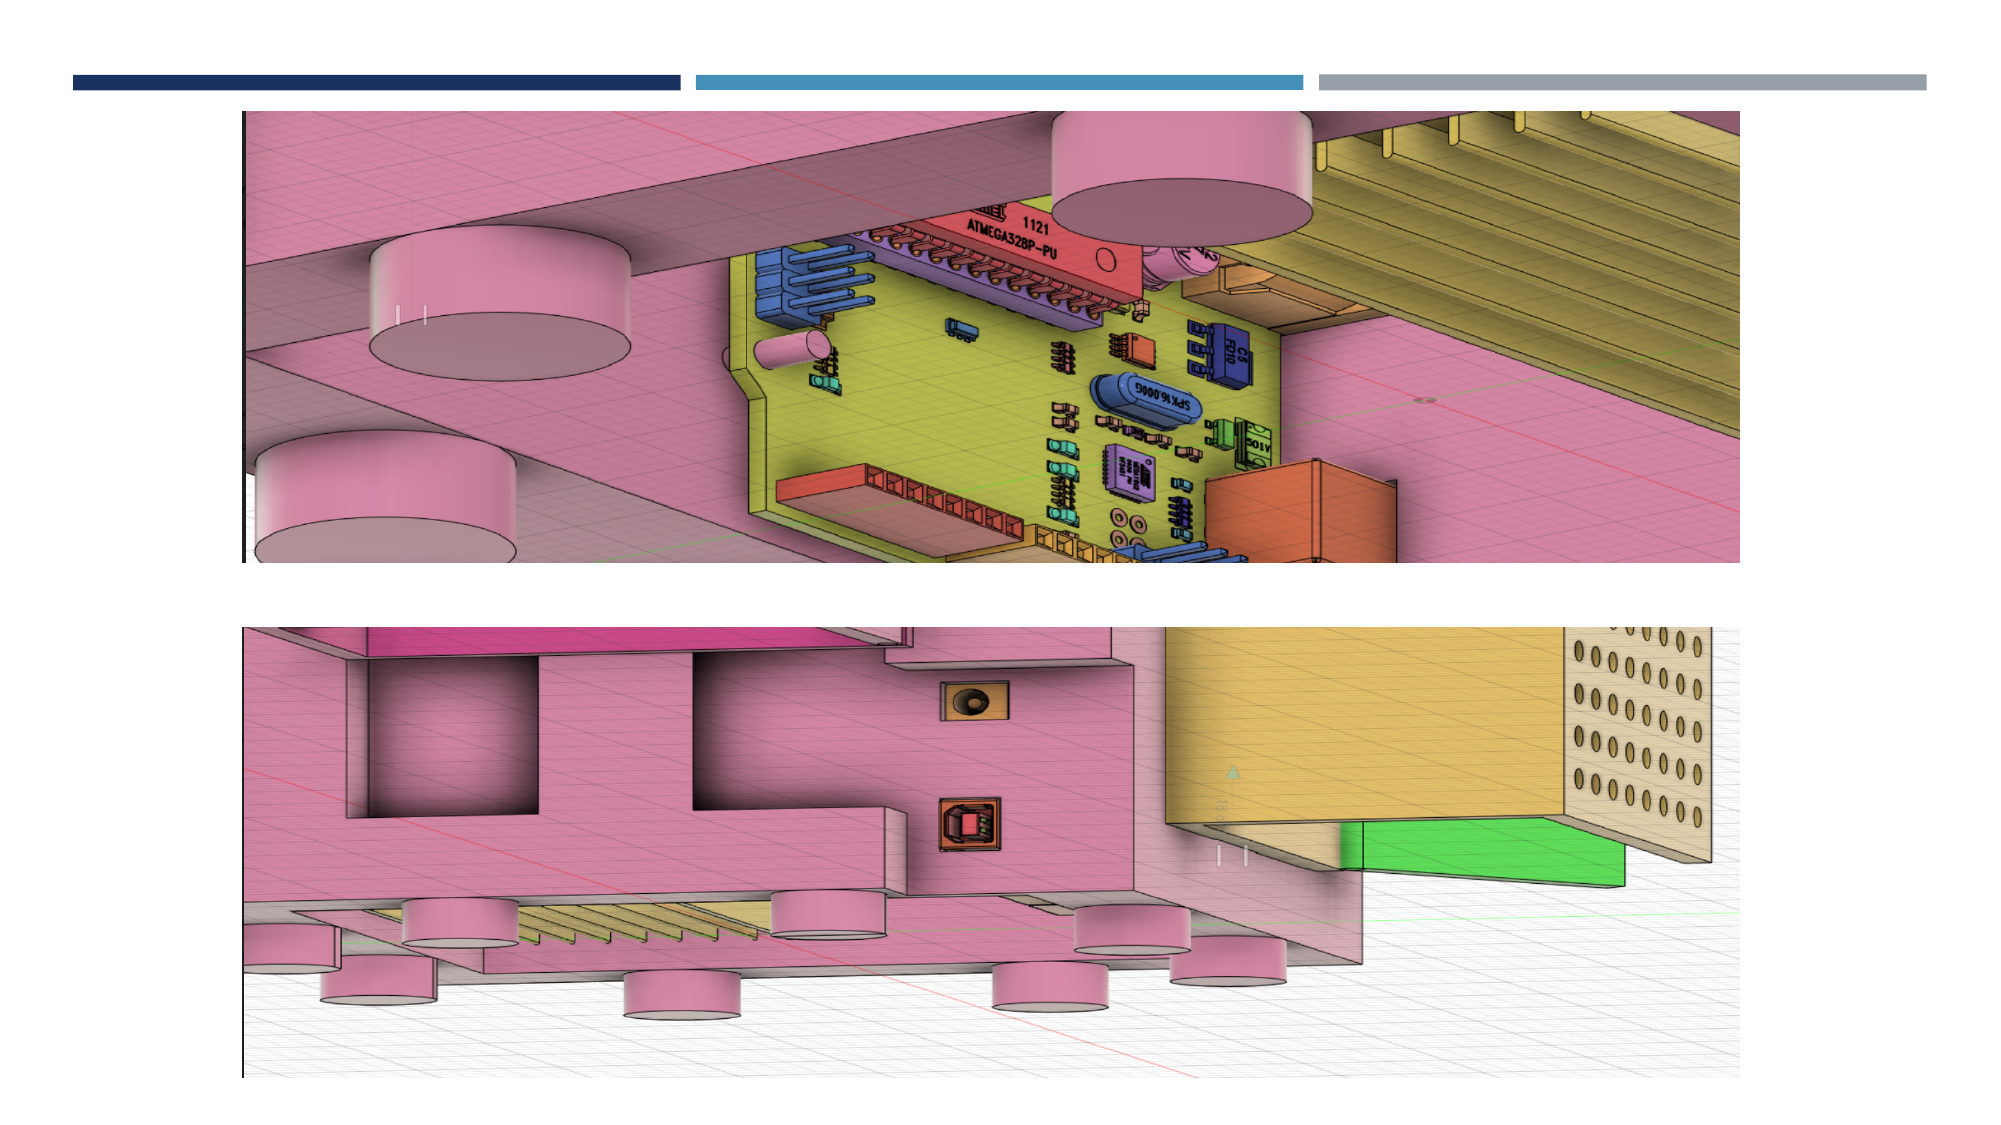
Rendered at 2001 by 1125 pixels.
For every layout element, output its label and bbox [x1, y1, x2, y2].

picture [242, 111, 1740, 563]
picture [242, 626, 1740, 1079]
